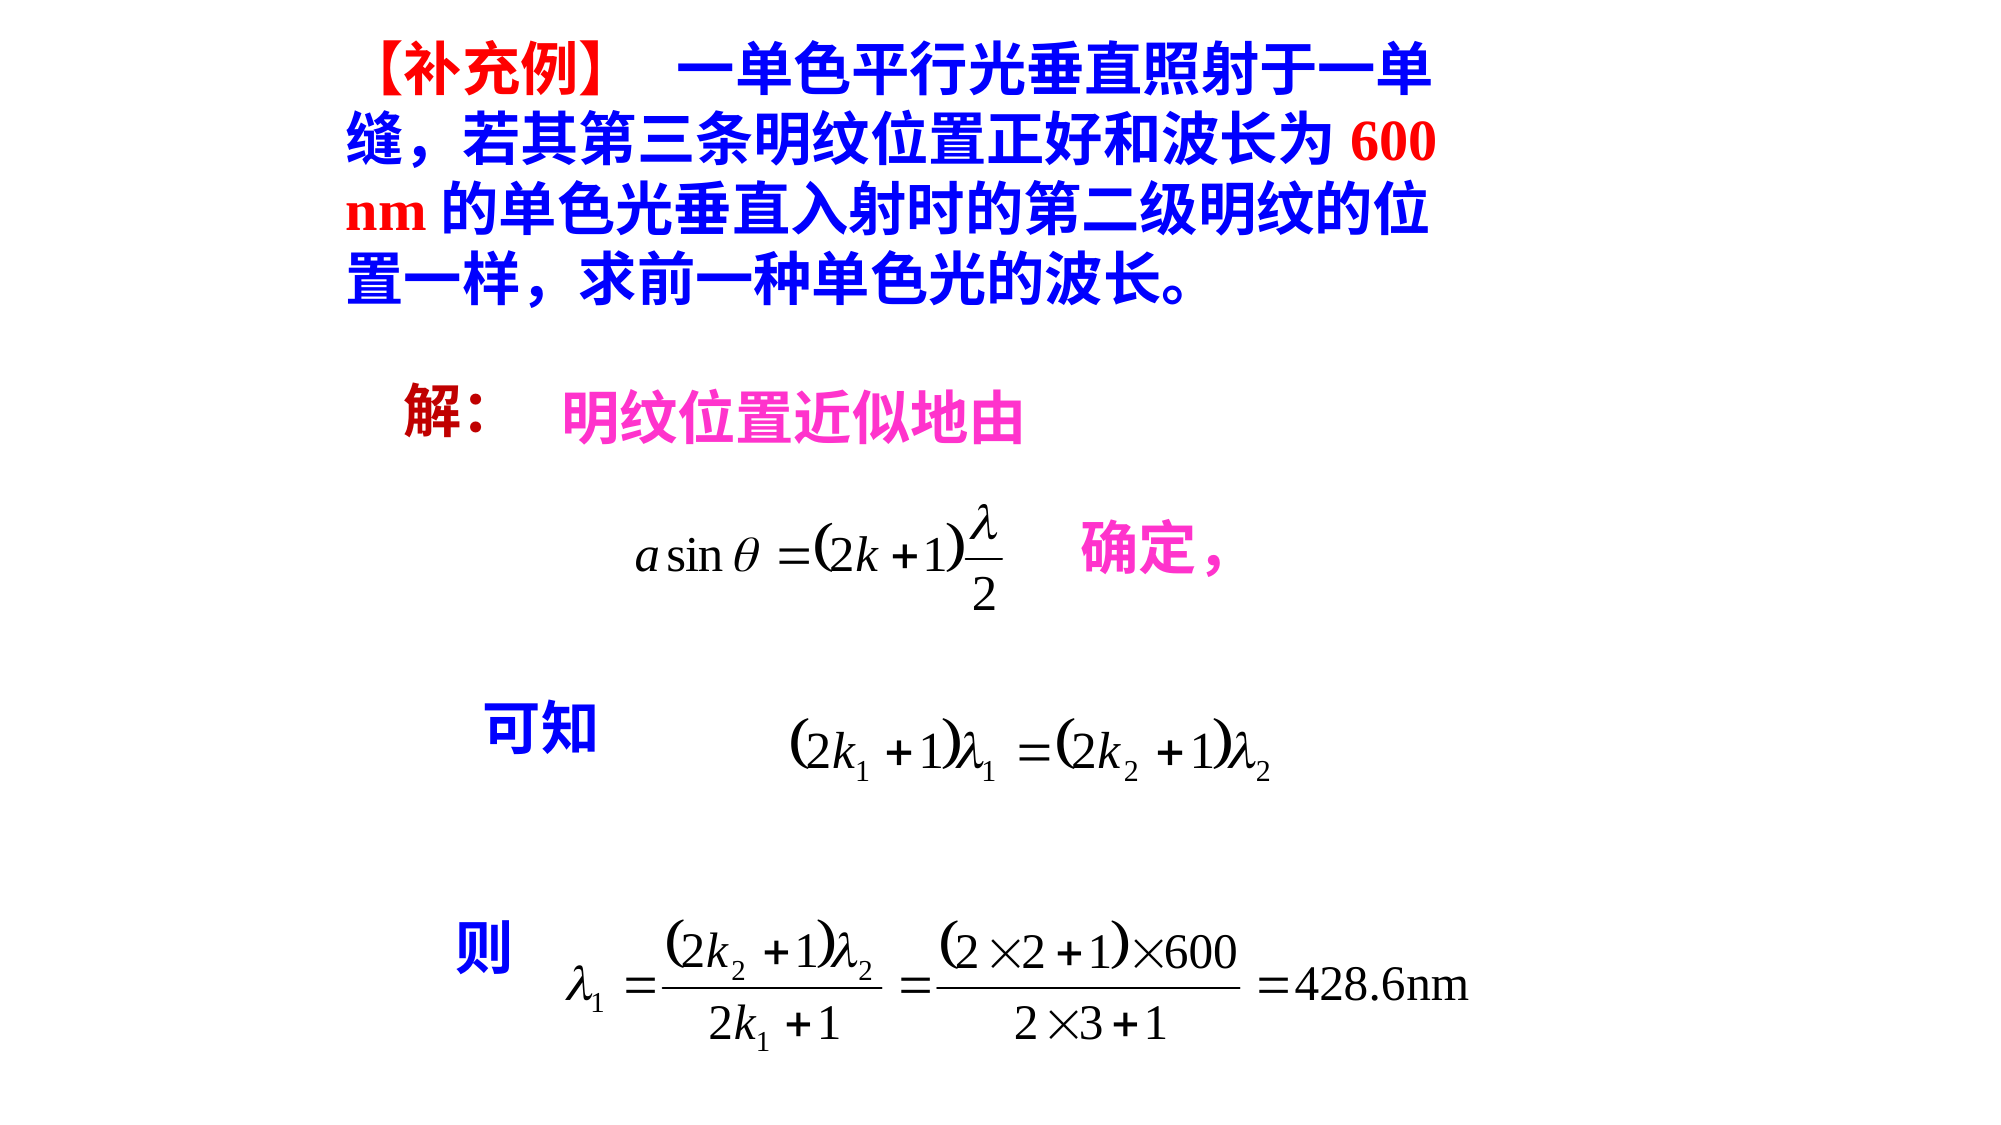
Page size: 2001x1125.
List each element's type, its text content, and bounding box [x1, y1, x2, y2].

text_box 明纹位置近似地由 [546, 373, 1059, 459]
text_box 确定， [1065, 503, 1255, 589]
text_box 【补充例】 一单色平行光垂直照射于一单缝，若其第三条明纹位置正好和波长为600 nm的单色光垂直入射时的第二级明纹的位置一样，求前一种单色光的波长。 [331, 25, 1480, 320]
text_box 可知 [468, 683, 676, 769]
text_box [782, 716, 1279, 791]
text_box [626, 491, 1013, 622]
text_box 则 [440, 903, 547, 989]
text_box 解： [388, 366, 548, 452]
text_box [558, 917, 1480, 1063]
